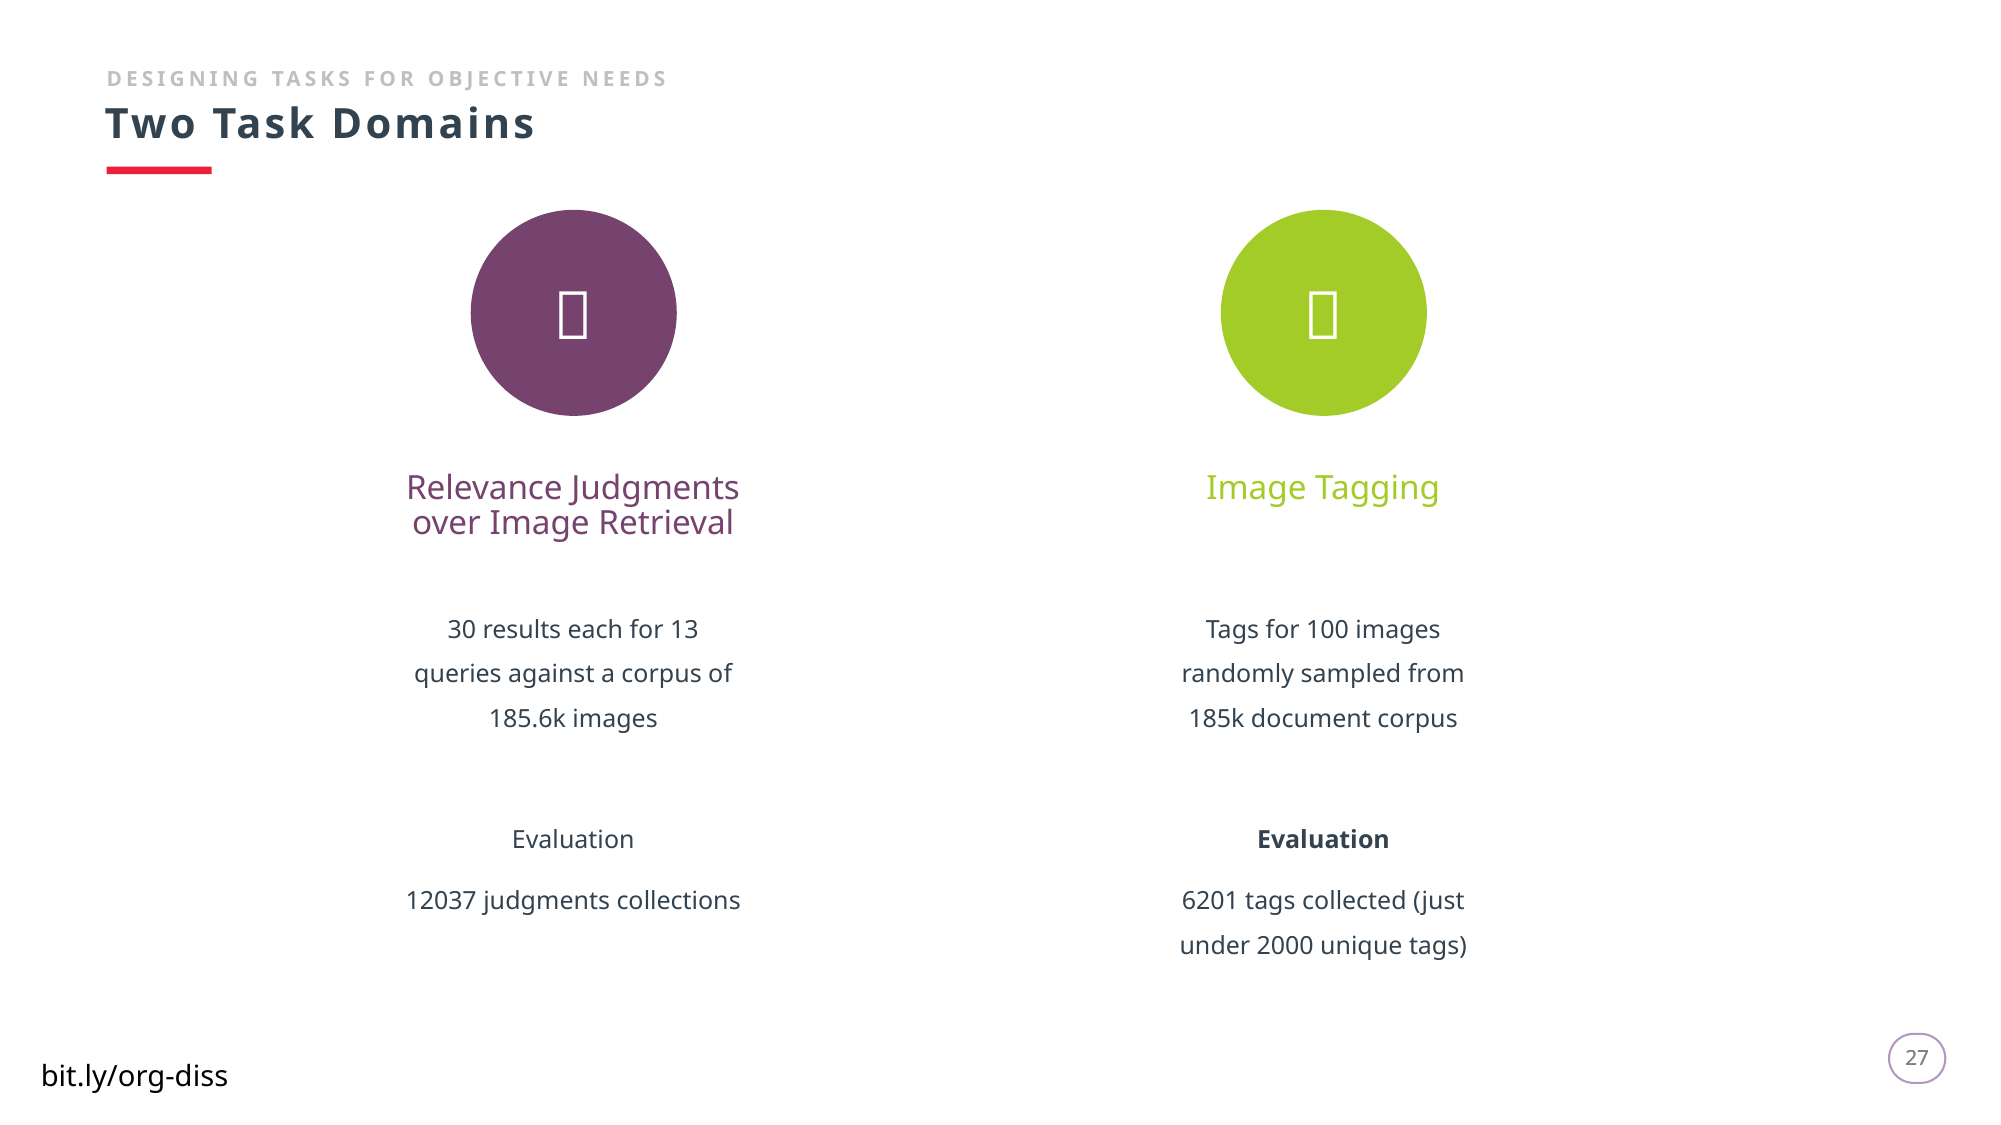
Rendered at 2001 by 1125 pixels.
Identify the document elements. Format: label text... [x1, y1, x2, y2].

list Two Task Domains [104, 102, 1894, 153]
text_box 30 results each for 13 queries against a corpus of 185.6k images Evaluation 12037 judgments collections [404, 552, 743, 854]
text_box Tags for 100 images randomly sampled from 185k document corpus Evaluation 6201 tags collected (just under 2000 unique tags) [1154, 552, 1493, 854]
text_box Image Tagging [1154, 470, 1493, 532]
text_box  [1219, 208, 1428, 417]
text_box 27 [1881, 1026, 1953, 1091]
text_box  [469, 208, 678, 417]
text_box Relevance Judgments over Image Retrieval [404, 470, 743, 532]
list DESIGNING TASKS FOR OBJECTIVE NEEDS [106, 68, 1896, 94]
